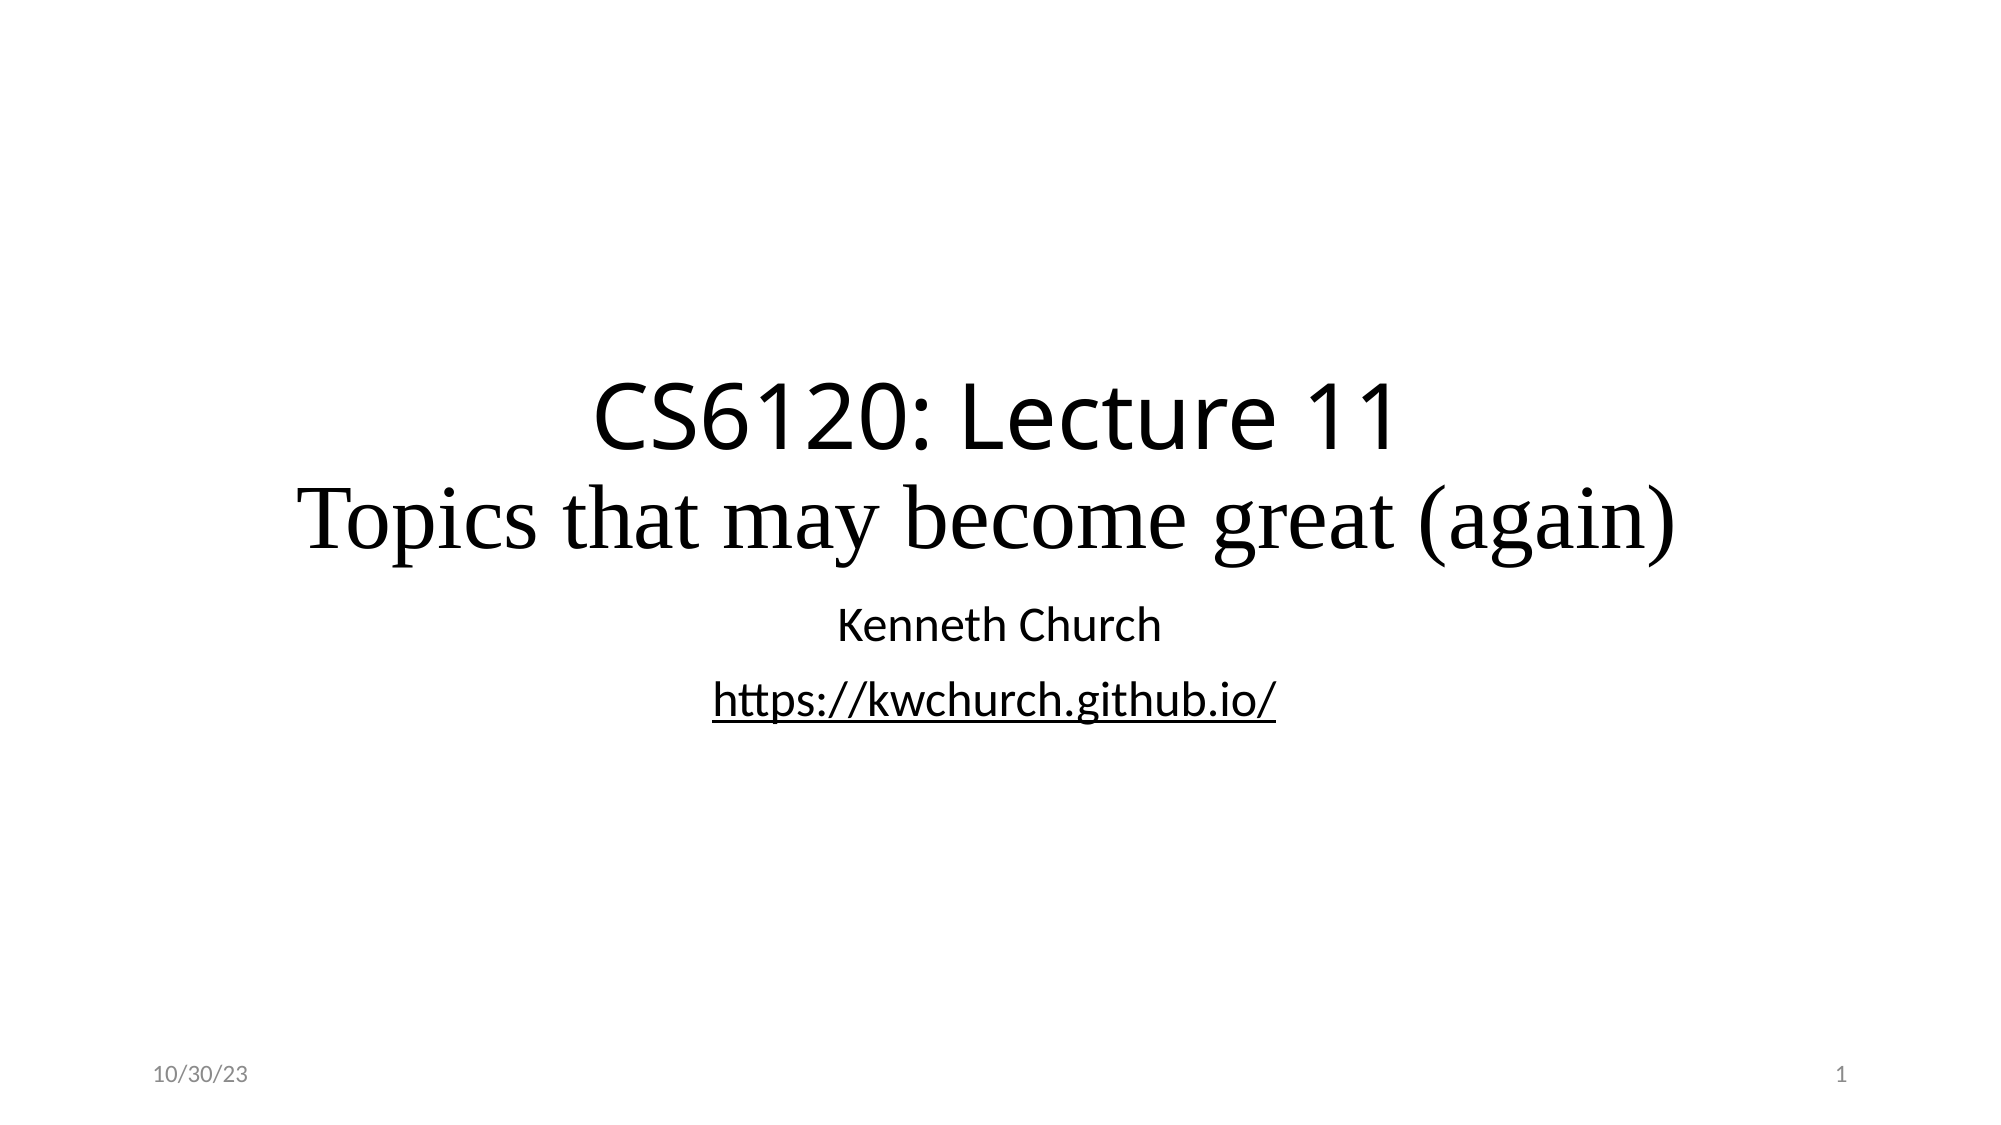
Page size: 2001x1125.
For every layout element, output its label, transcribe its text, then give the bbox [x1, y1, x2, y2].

subtitle Kenneth Church https://kwchurch.github.io/ [249, 590, 1750, 863]
slide_number 1 [1412, 1042, 1863, 1103]
title CS6120: Lecture 11 Topics that may become great (again) [249, 184, 1750, 576]
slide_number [137, 1042, 588, 1103]
